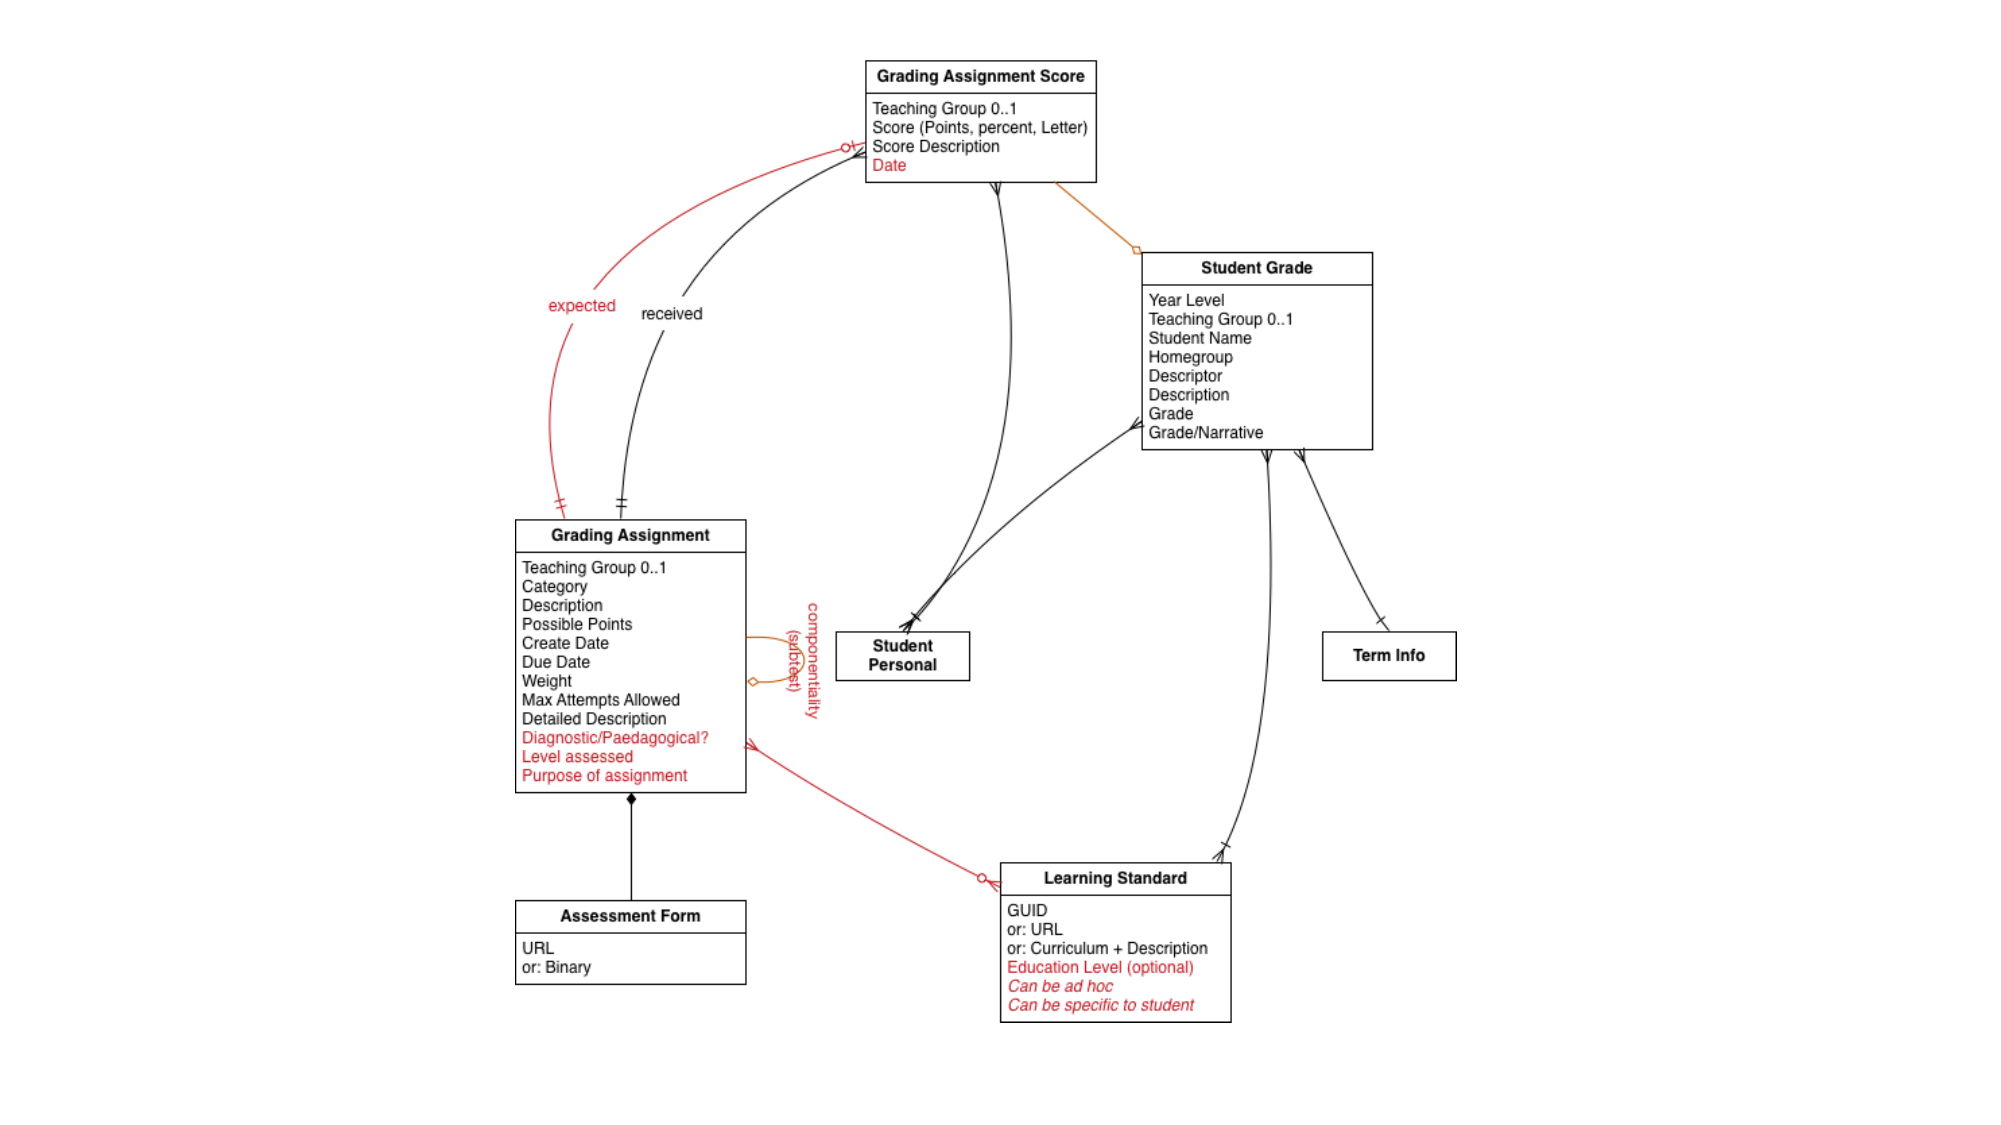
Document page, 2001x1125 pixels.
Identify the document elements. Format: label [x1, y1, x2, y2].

list [515, 59, 1457, 1023]
